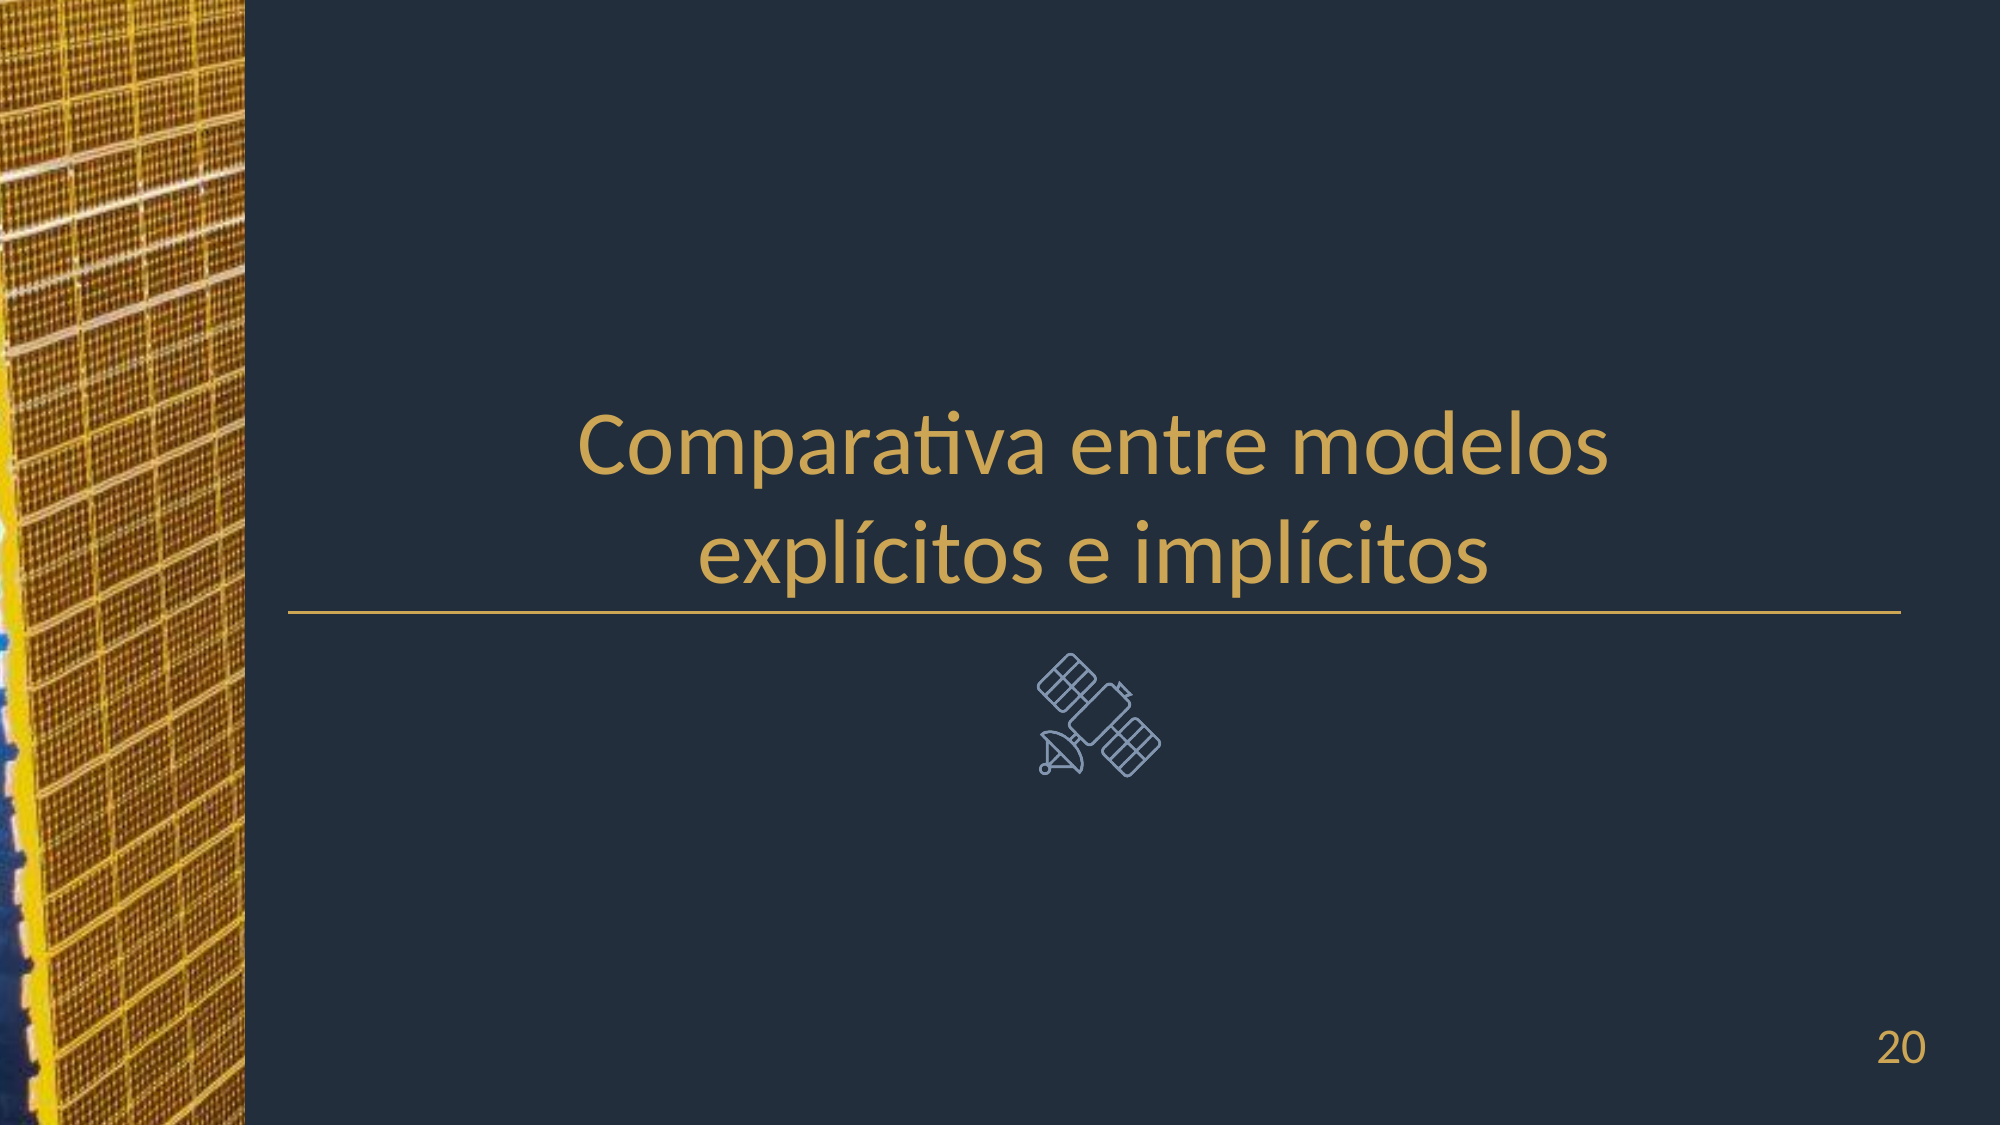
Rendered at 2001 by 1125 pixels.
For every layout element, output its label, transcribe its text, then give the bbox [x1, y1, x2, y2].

text_box 20 [1861, 1006, 1952, 1082]
text_box Comparativa entre modelos explícitos e implícitos [473, 374, 1716, 610]
picture [1019, 644, 1170, 795]
picture [0, 0, 245, 1125]
text_box [245, 0, 2000, 1125]
